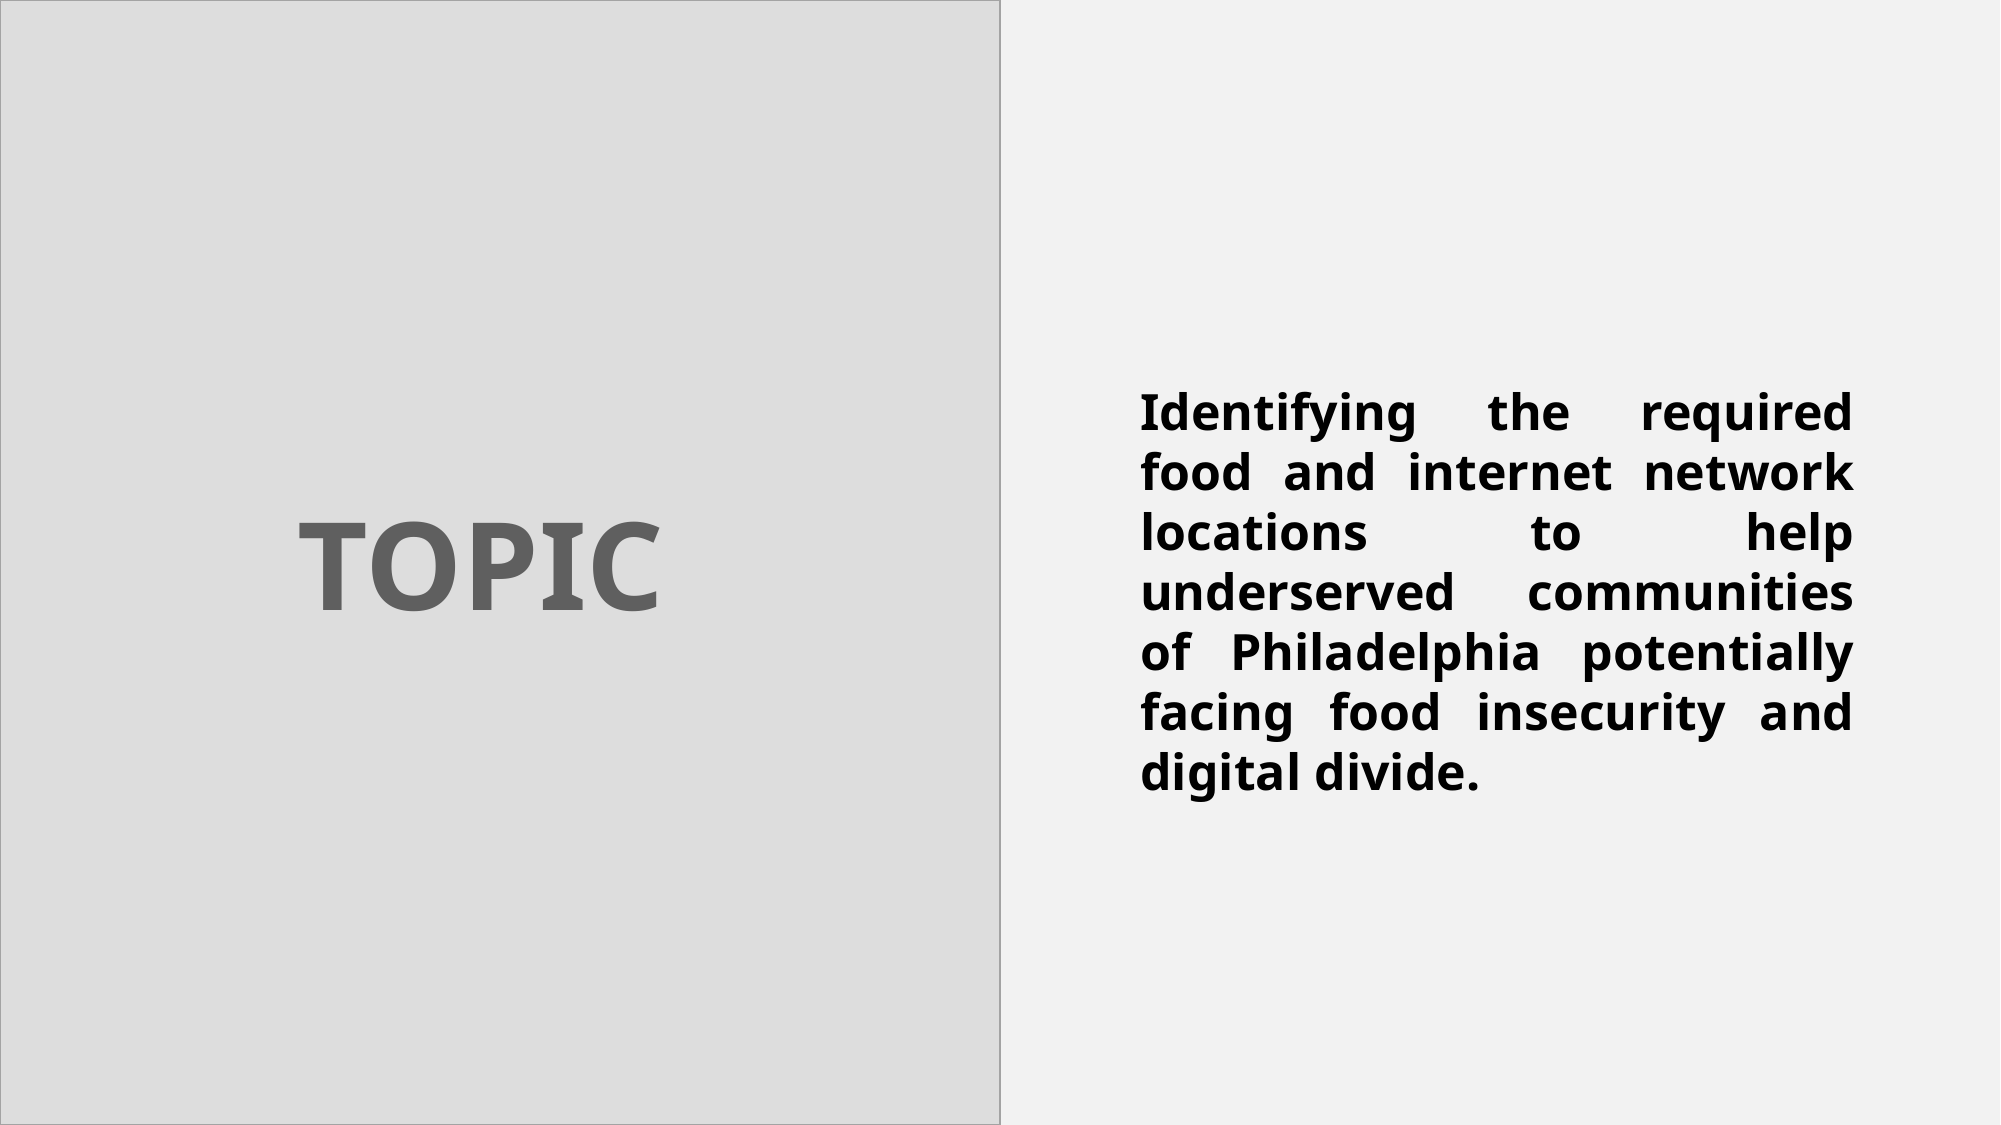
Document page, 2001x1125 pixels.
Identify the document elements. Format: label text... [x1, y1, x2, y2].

text_box [0, 0, 1001, 1125]
text_box TOPIC [276, 478, 796, 645]
text_box Identifying the required food and internet network locations to help underserved communities of Philadelphia potentially facing food insecurity and digital divide. [1120, 370, 1875, 811]
